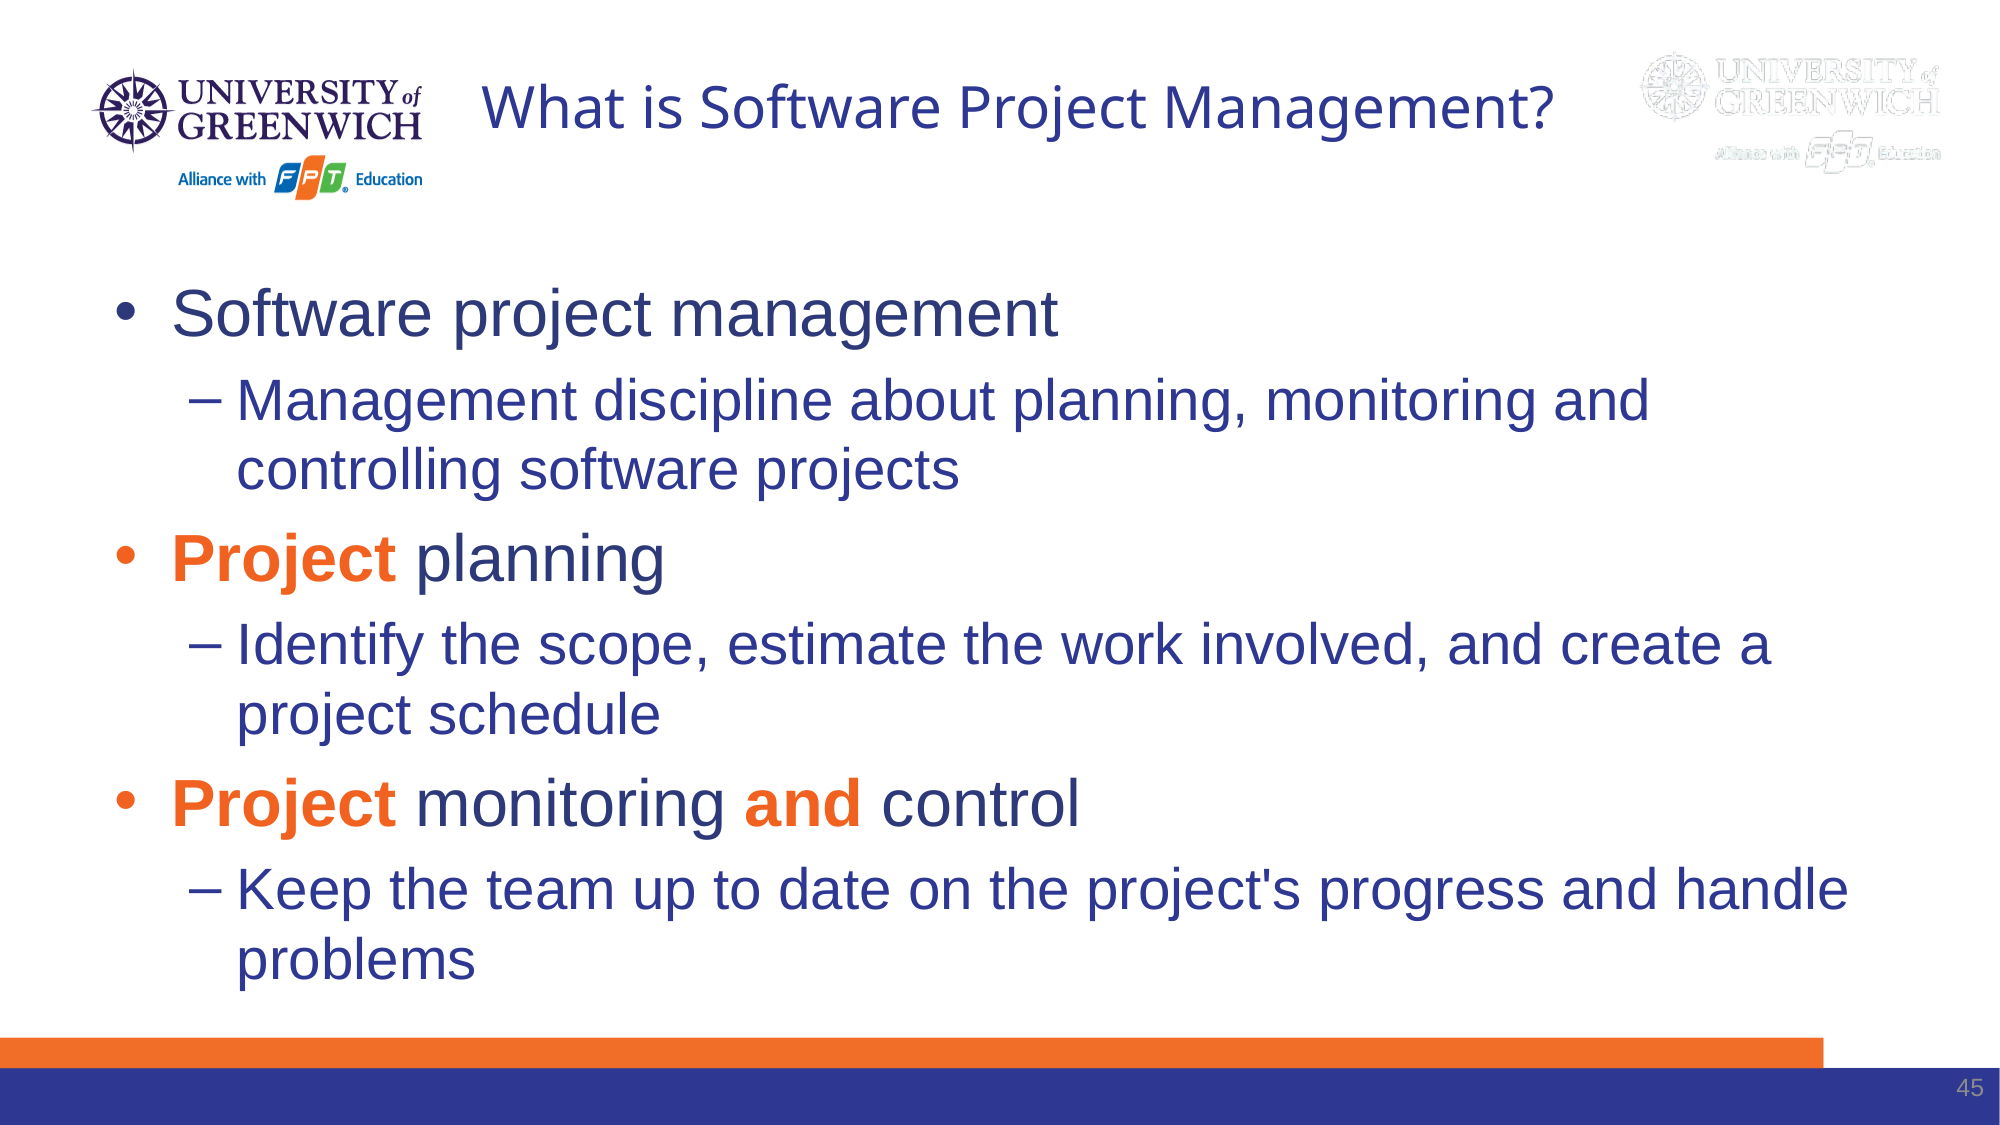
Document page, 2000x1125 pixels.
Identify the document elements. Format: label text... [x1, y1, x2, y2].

slide_number 45 [1929, 1070, 2000, 1103]
picture [0, 0, 2000, 1125]
list Software project management Management discipline about planning, monitoring and controlling software projects Project planning Identify the scope, estimate the work involved, and create a project schedule Project monitoring and control Keep the team up to date on the project's progress and handle problems [99, 262, 1900, 1005]
title What is Software Project Management? [464, 22, 1900, 189]
